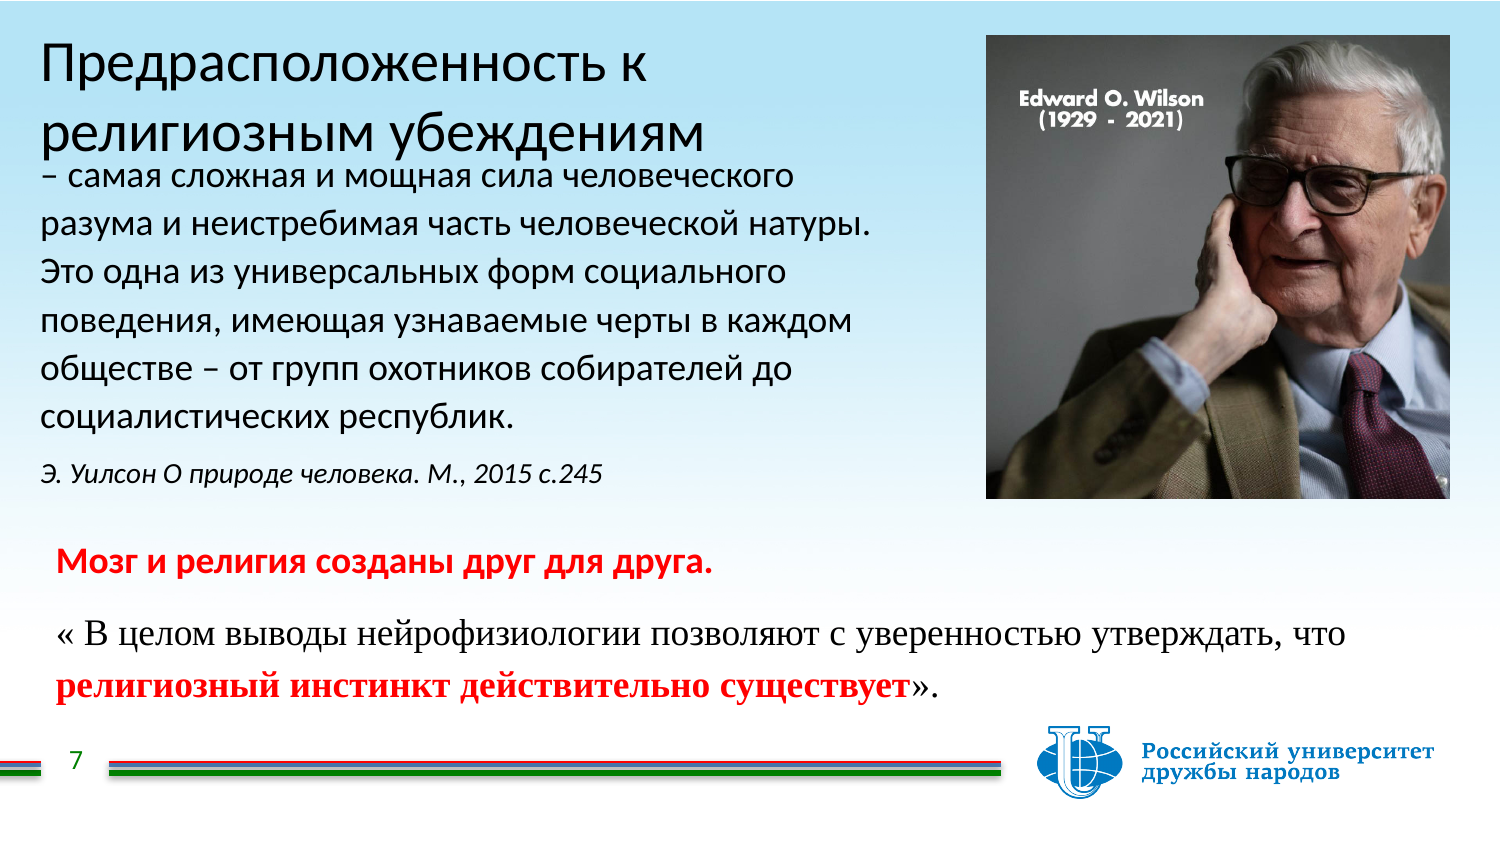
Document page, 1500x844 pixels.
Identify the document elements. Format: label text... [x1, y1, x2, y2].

slide_number 7 [54, 749, 96, 784]
picture [0, 1, 1500, 799]
